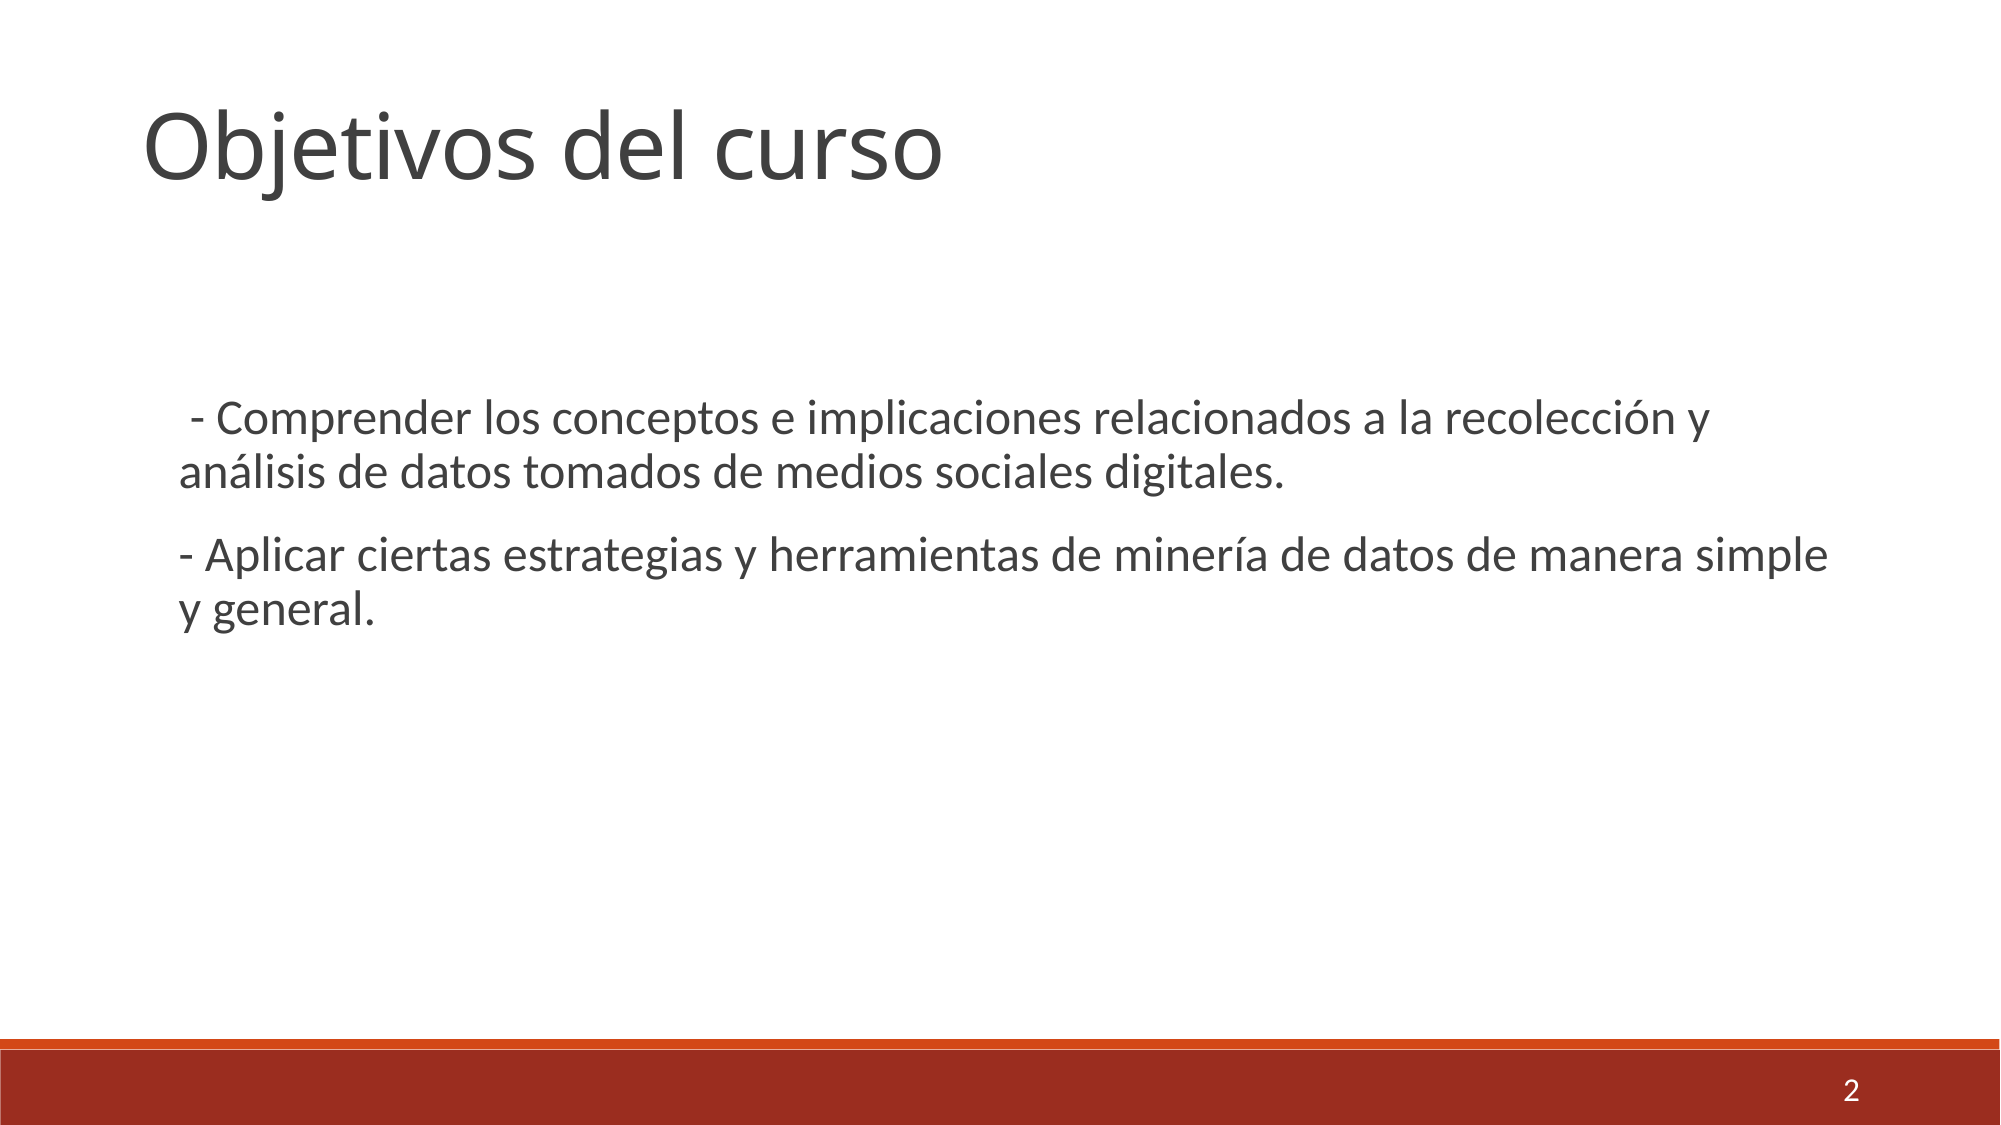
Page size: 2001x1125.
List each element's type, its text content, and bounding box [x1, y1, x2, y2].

text_box Objetivos del curso [126, 97, 1821, 333]
text_box - Comprender los conceptos e implicaciones relacionados a la recolección y análisis de datos tomados de medios sociales digitales. - Aplicar ciertas estrategias y herramientas de minería de datos de manera simple y general. [148, 383, 1853, 1010]
slide_number 2 [126, 1061, 1875, 1115]
